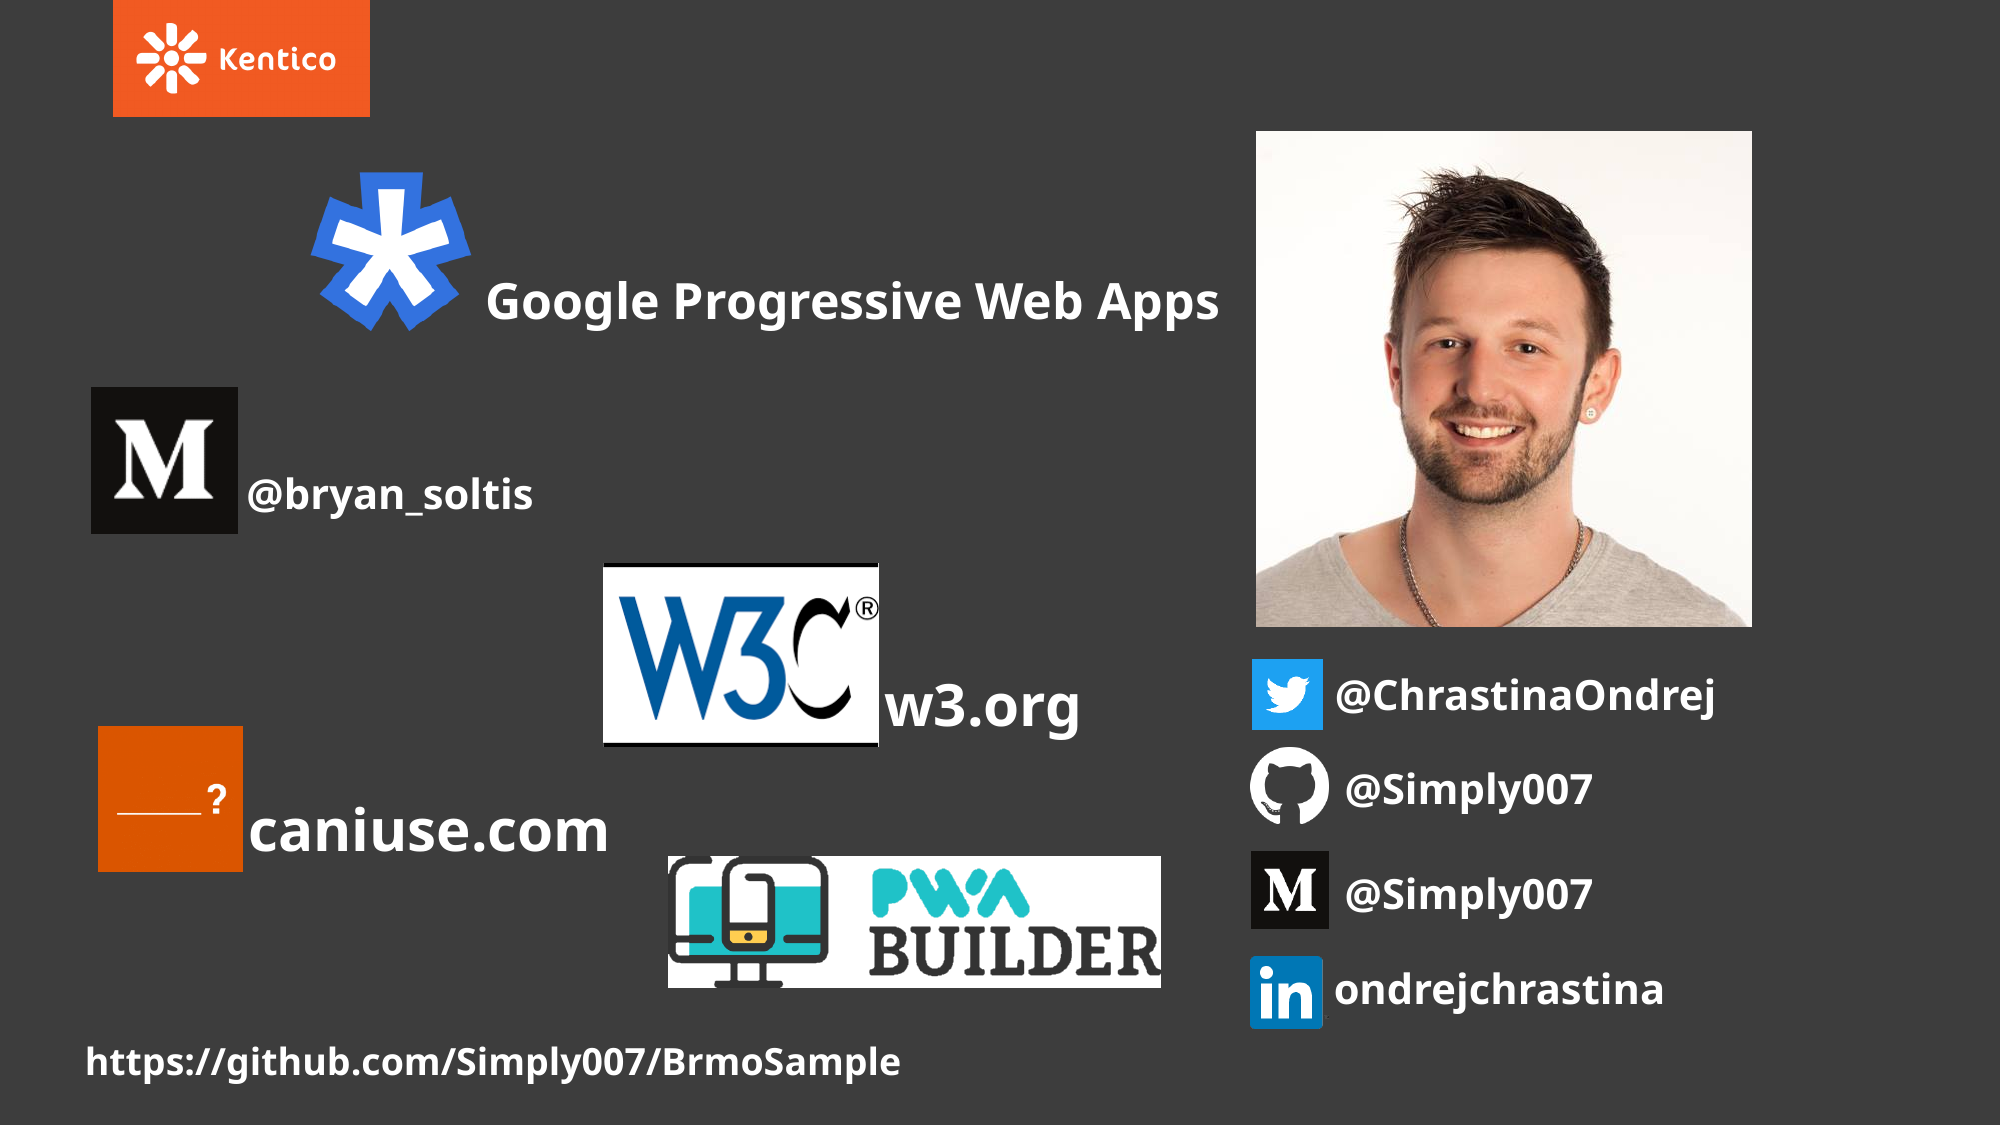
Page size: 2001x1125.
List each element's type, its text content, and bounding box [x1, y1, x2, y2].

picture [98, 726, 243, 872]
text_box ondrejchrastina [1318, 955, 1681, 1021]
picture [1262, 984, 1271, 1018]
picture [113, 0, 370, 117]
text_box Google Progressive Web Apps [481, 262, 1235, 337]
picture [91, 387, 238, 534]
picture [1256, 131, 1752, 627]
picture [300, 157, 481, 338]
picture [1279, 983, 1311, 1018]
text_box @Simply007 [1329, 755, 1609, 821]
text_box https://github.com/Simply007/BrmoSample [70, 1030, 917, 1091]
picture [1251, 851, 1329, 930]
picture [602, 563, 879, 747]
text_box @Simply007 [1329, 860, 1609, 926]
text_box @bryan_soltis [238, 460, 549, 526]
picture [1321, 956, 1329, 1029]
picture [1261, 967, 1272, 978]
picture [1252, 659, 1323, 730]
picture [668, 856, 1161, 988]
text_box caniuse.com [243, 785, 626, 871]
text_box @ChrastinaOndrej [1323, 661, 1732, 726]
text_box w3.org [879, 660, 1097, 746]
picture [1250, 746, 1329, 825]
